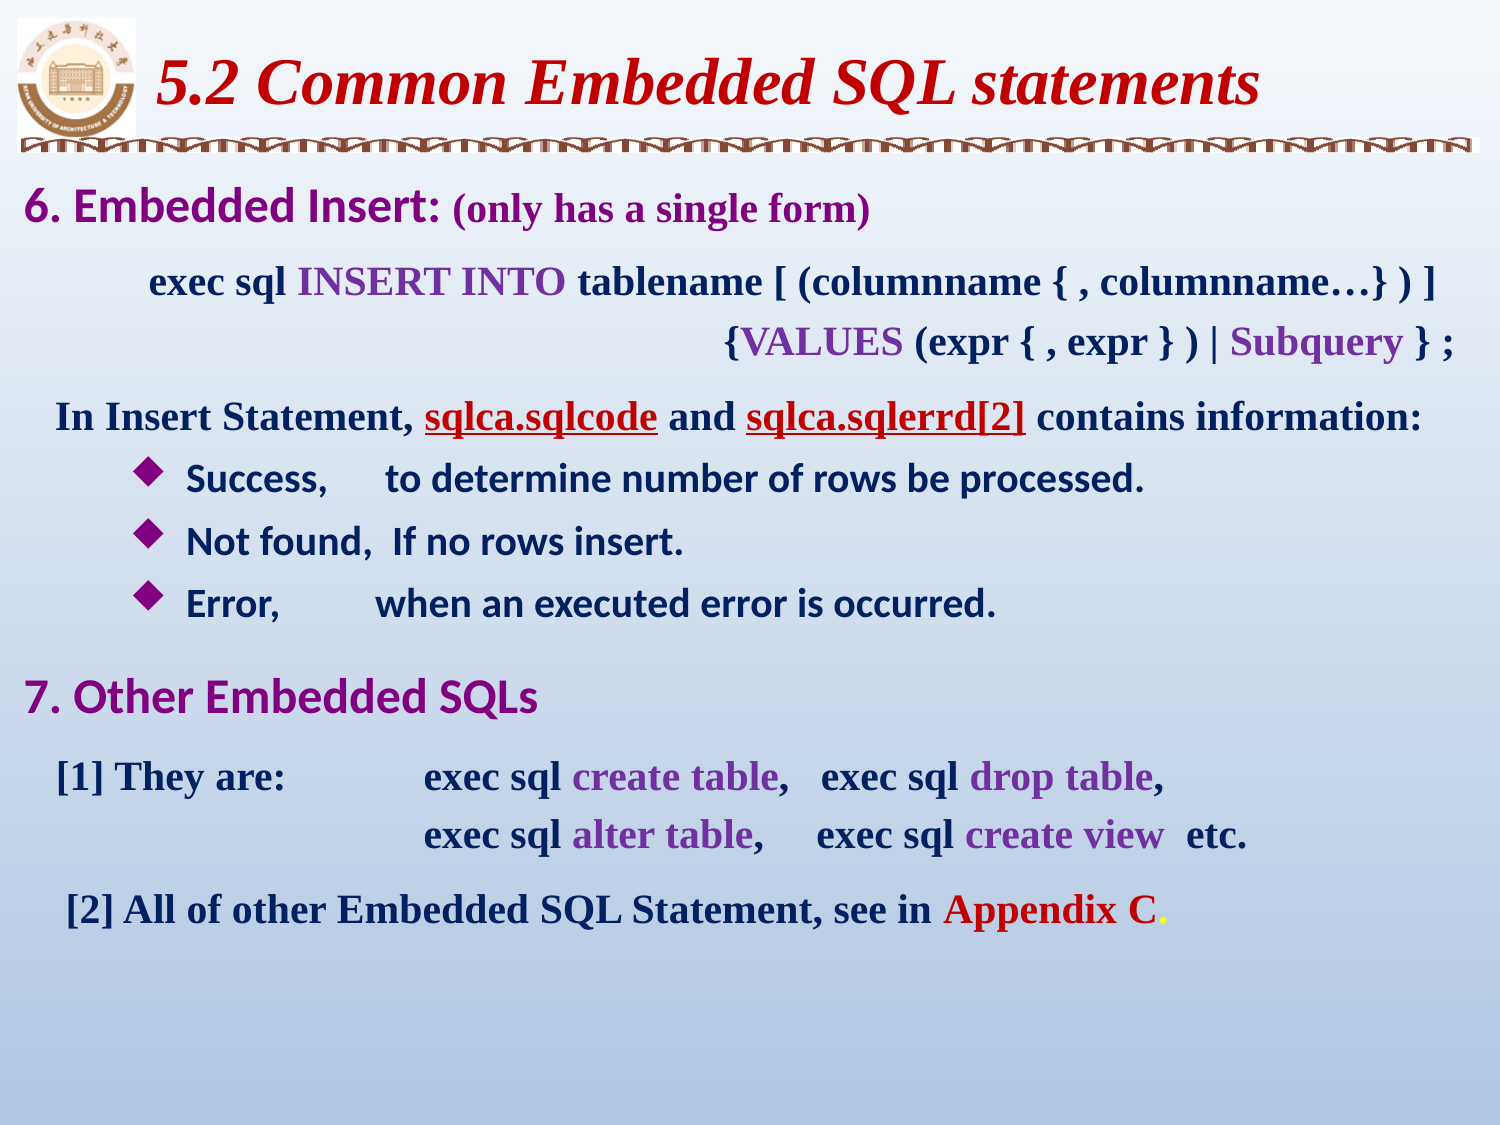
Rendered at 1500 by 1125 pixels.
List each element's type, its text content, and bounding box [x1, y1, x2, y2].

text_box 6. Embedded Insert: (only has a single form) exec sql INSERT INTO tablename [ (columnname { , columnname…} ) ] {VALUES (expr { , expr } ) | Subquery } ; In Insert Statement, sqlca.sqlcode and sqlca.sqlerrd[2] contains information: Success, to determine number of rows be processed. Not found, If no rows insert. Error, when an executed error is occurred. 7. Other Embedded SQLs [1] They are: exec sql create table, exec sql drop table, exec sql alter table, exec sql create view etc. [2] All of other Embedded SQL Statement, see in Appendix C. [8, 165, 1492, 953]
text_box 5.2 Common Embedded SQL statements [141, 30, 1500, 126]
text_box [0, 160, 1500, 236]
picture [17, 18, 1480, 153]
